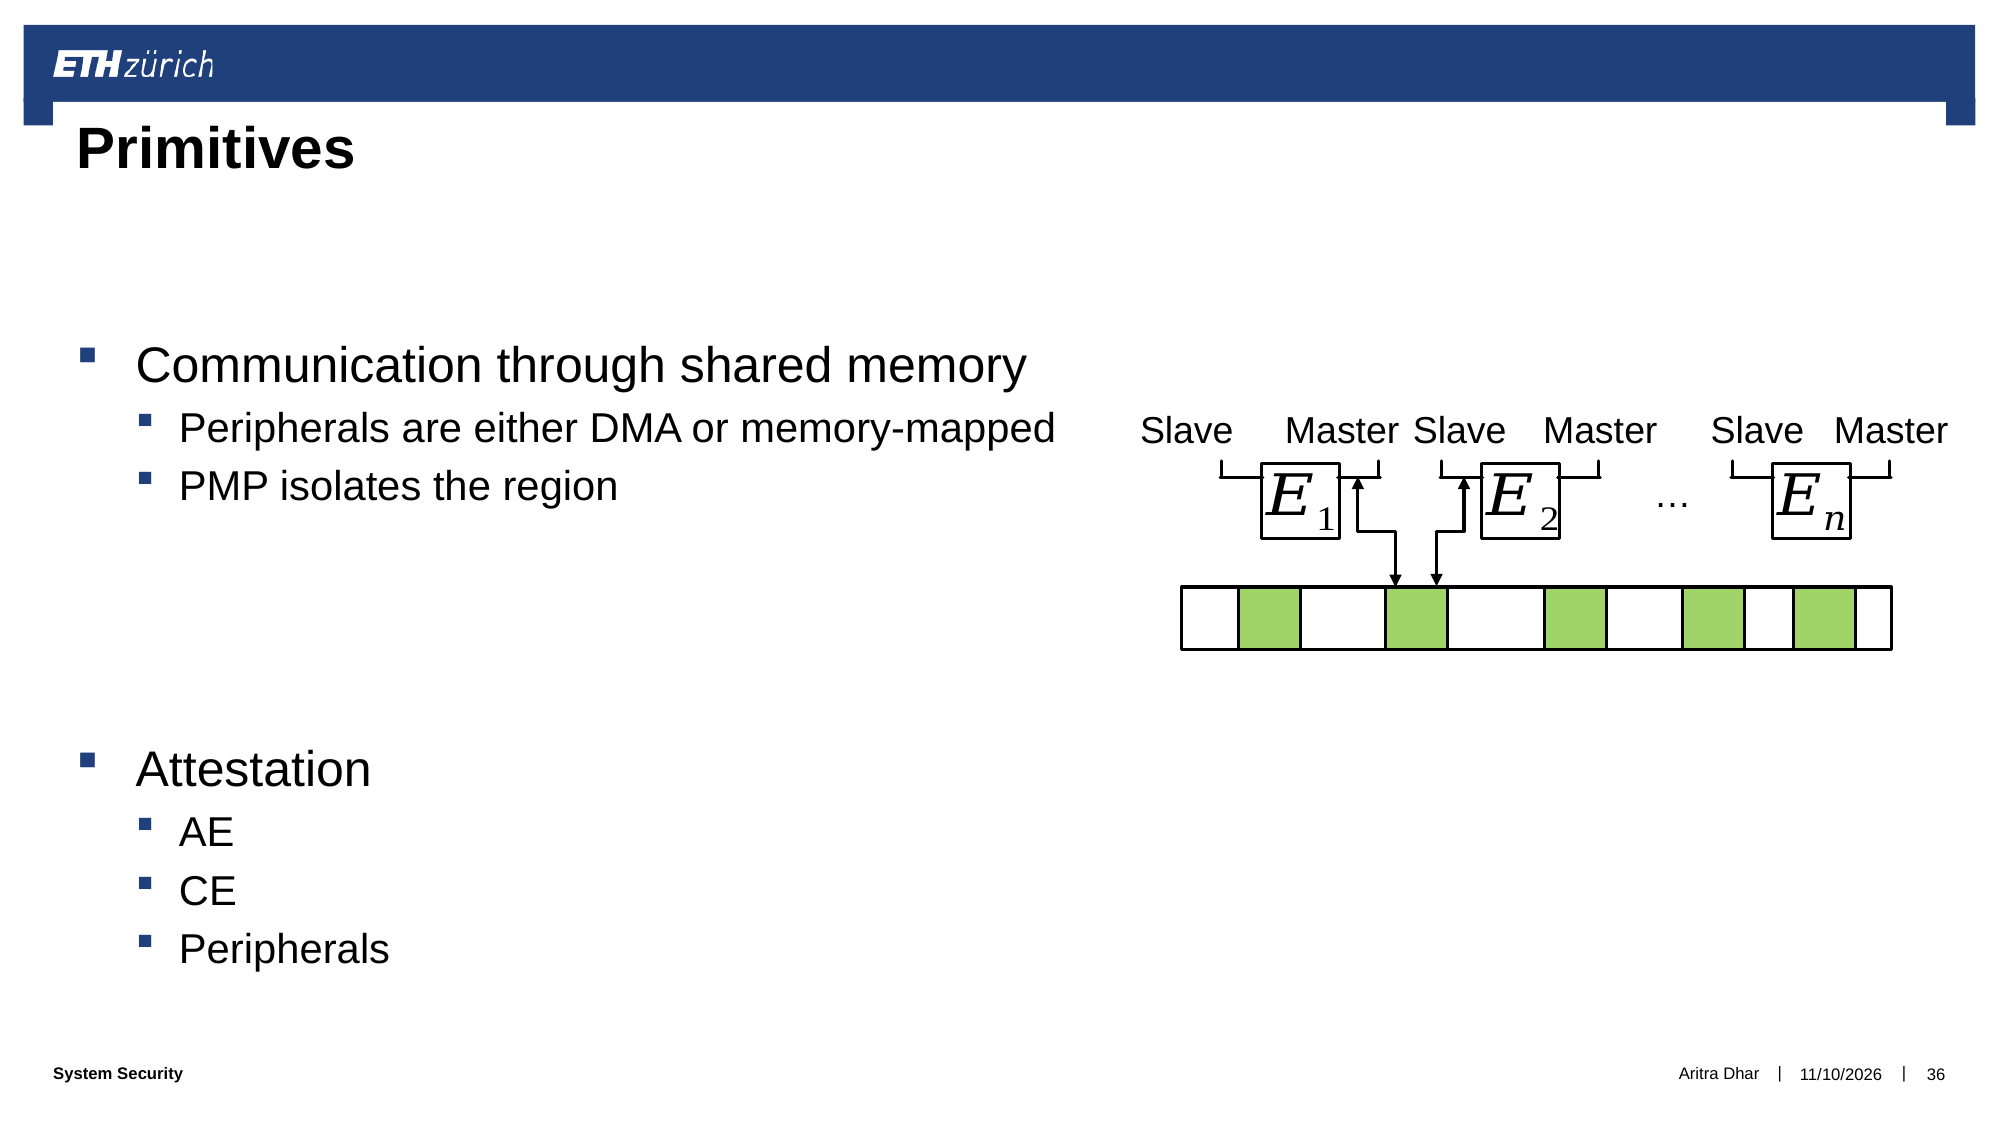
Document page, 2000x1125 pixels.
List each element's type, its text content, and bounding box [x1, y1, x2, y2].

list Communication through shared memory Peripherals are either DMA or memory-mapped PMP isolates the region Attestation AE CE Peripherals [53, 332, 1946, 1023]
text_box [1131, 398, 1962, 650]
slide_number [1790, 1034, 1892, 1112]
slide_number 36 [1906, 1034, 1966, 1112]
footer Aritra Dhar [999, 1034, 1760, 1111]
title Primitives [53, 101, 1946, 262]
